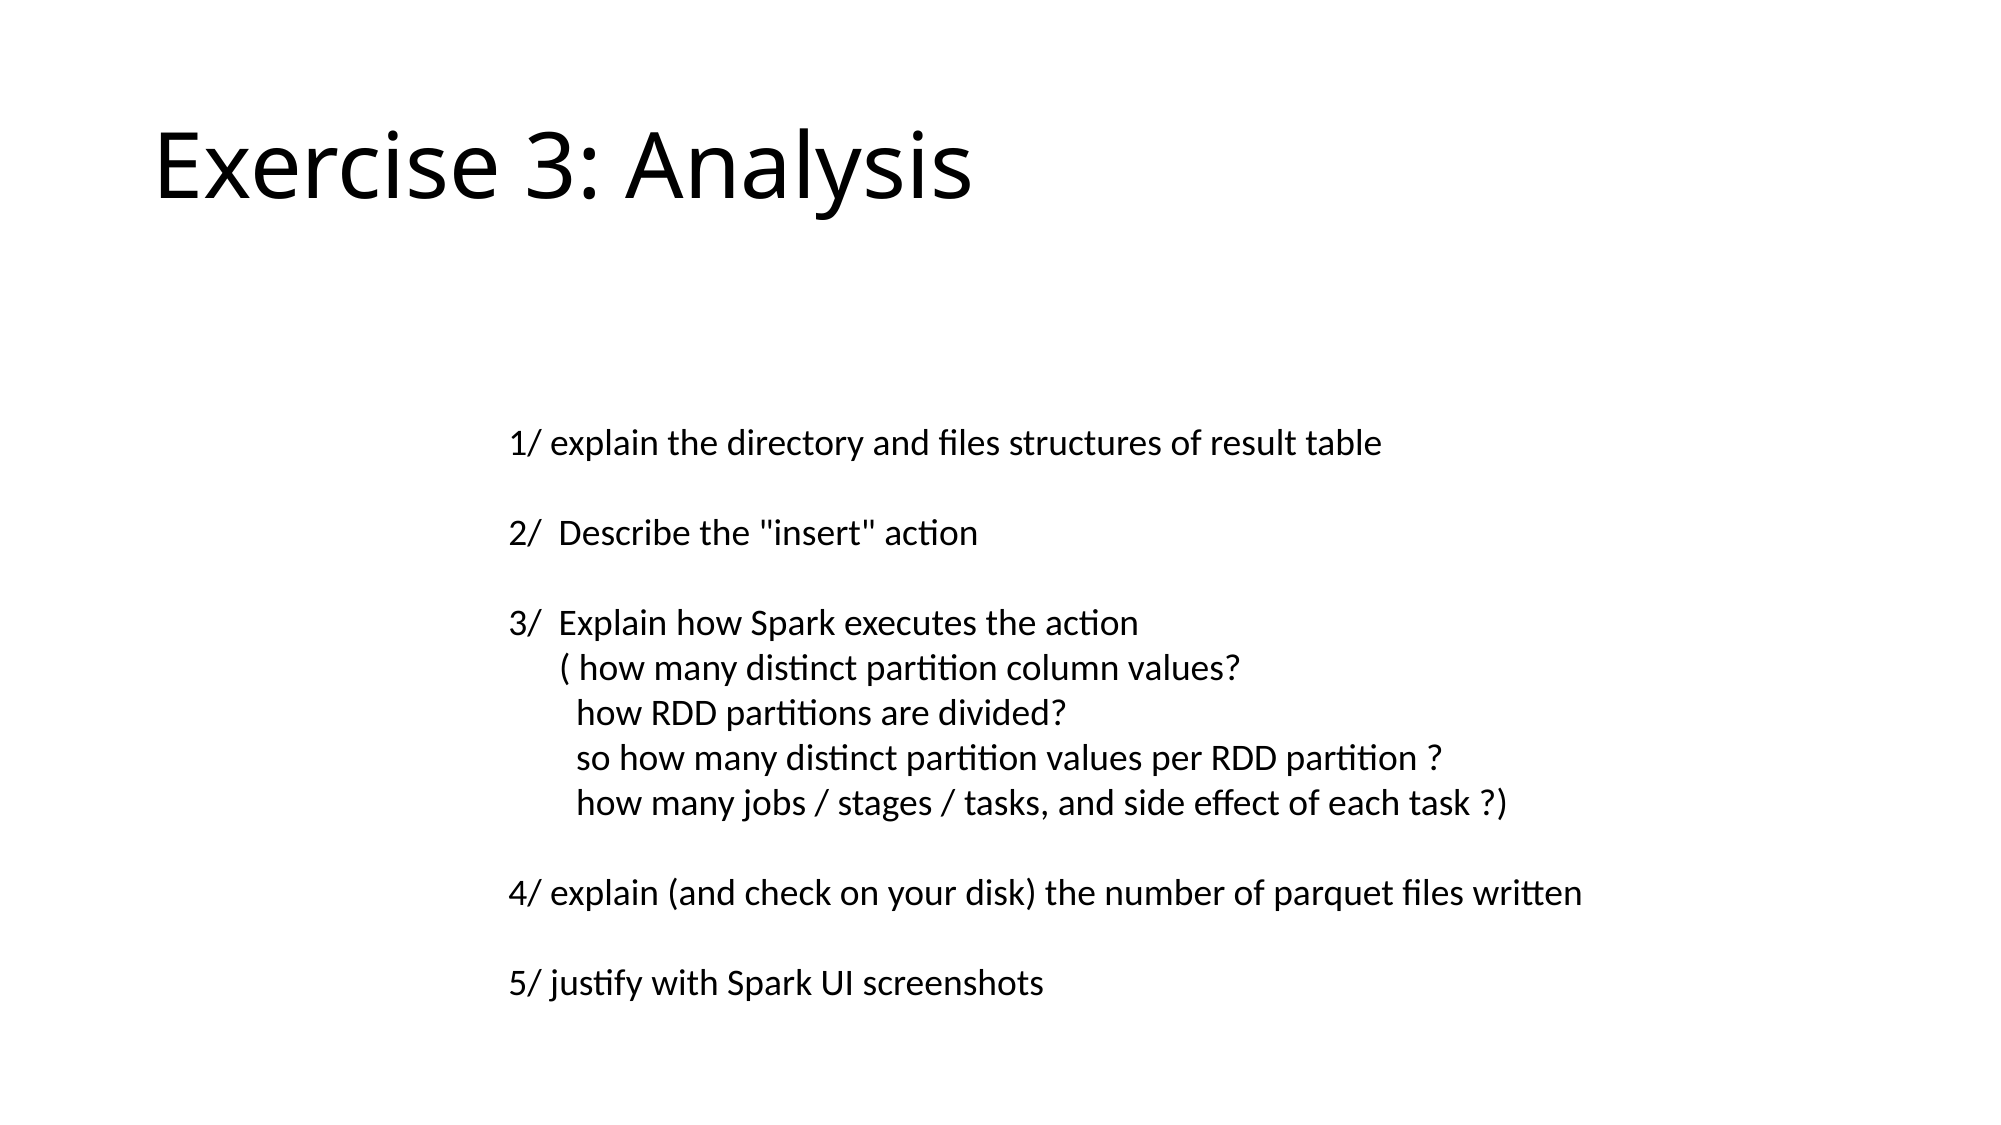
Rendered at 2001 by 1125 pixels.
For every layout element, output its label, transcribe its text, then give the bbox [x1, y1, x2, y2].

title Exercise 3: Analysis [137, 59, 1863, 278]
text_box 1/ explain the directory and files structures of result table 2/ Describe the "insert" action 3/ Explain how Spark executes the action ( how many distinct partition column values? how RDD partitions are divided? so how many distinct partition values per RDD partition ? how many jobs / stages / tasks, and side effect of each task ?) 4/ explain (and check on your disk) the number of parquet files written 5/ justify with Spark UI screenshots [493, 410, 1600, 1056]
